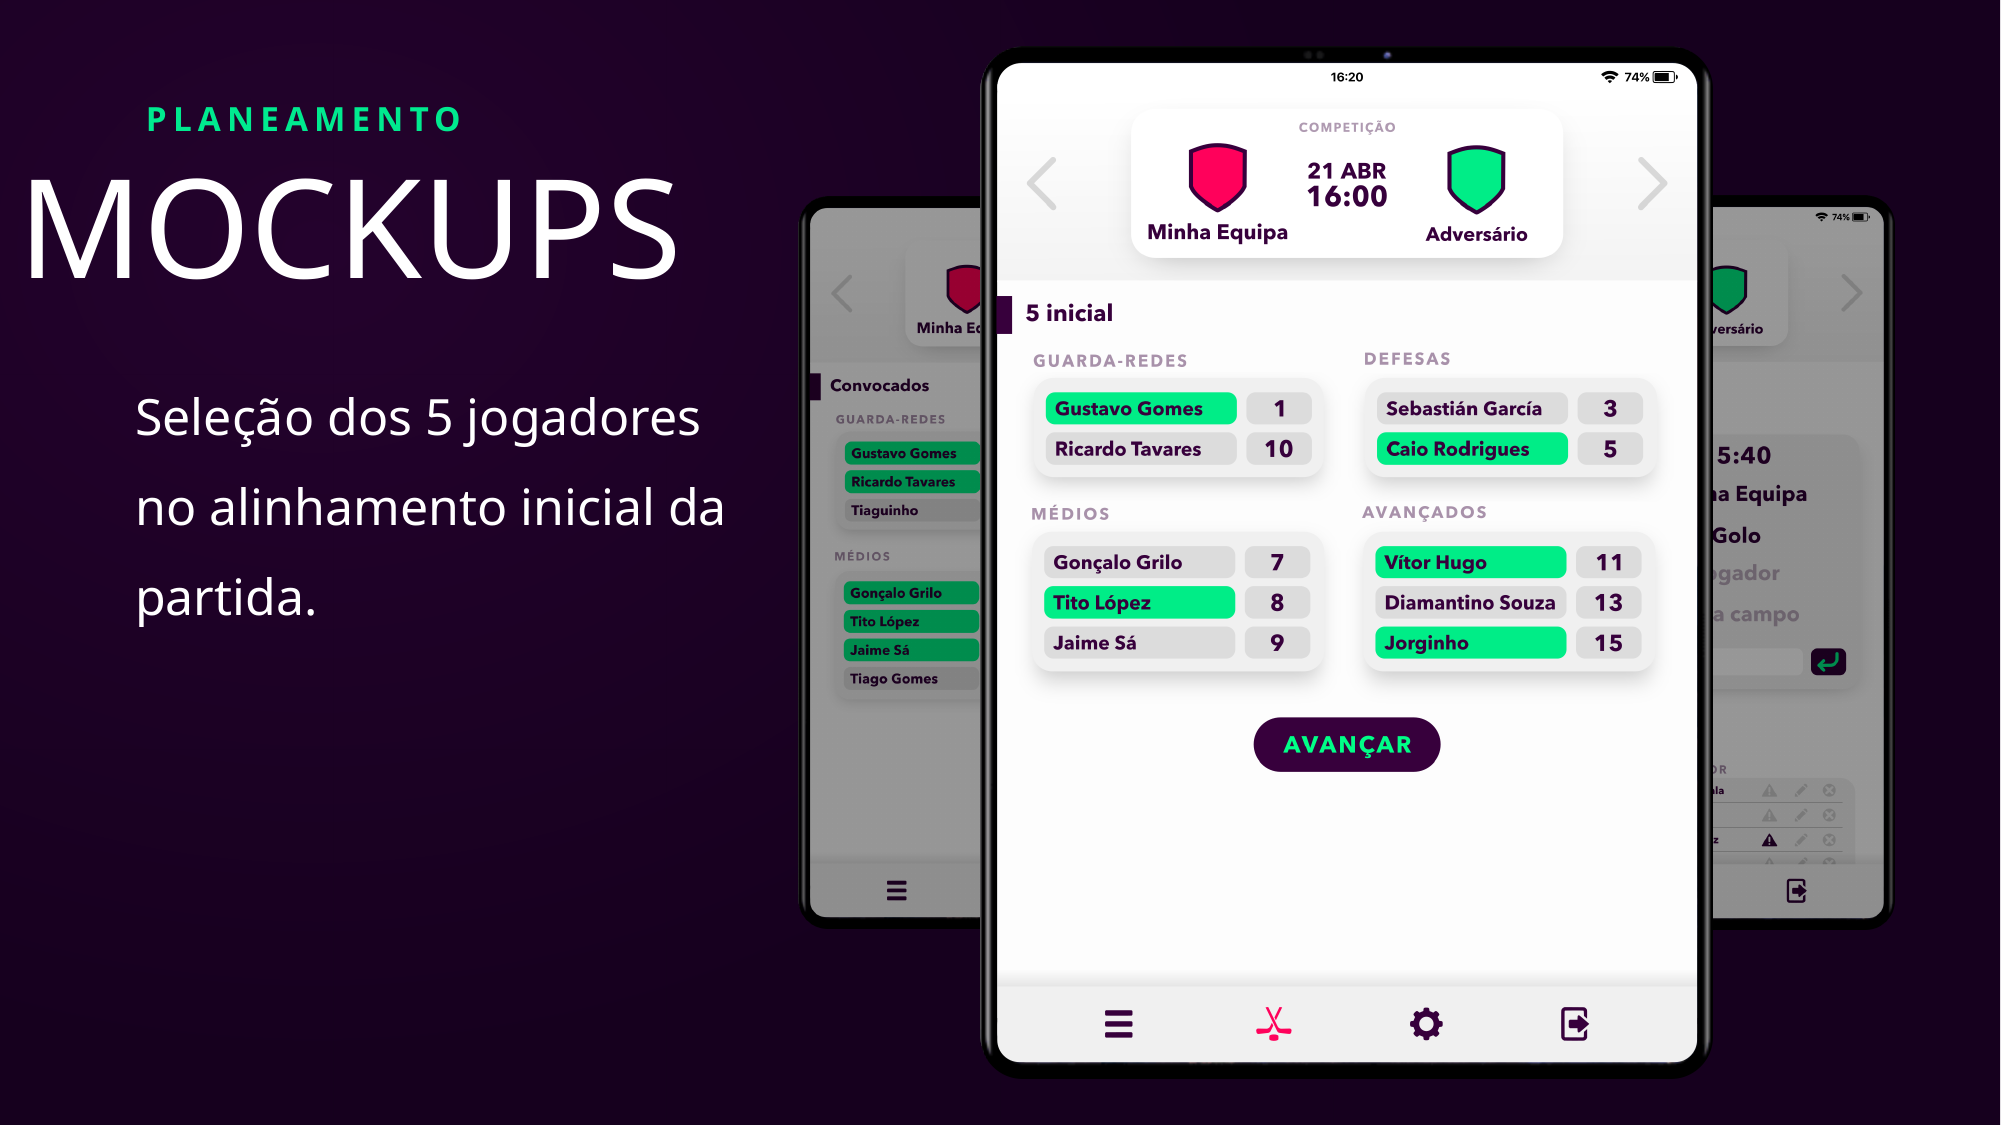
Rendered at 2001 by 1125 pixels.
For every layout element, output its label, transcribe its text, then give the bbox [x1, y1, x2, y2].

text_box Seleção dos 5 jogadores no alinhamento inicial da partida. [120, 348, 773, 833]
text_box MOCKUPS [4, 133, 697, 314]
text_box PLANEAMENTO [131, 91, 477, 146]
picture [0, 0, 2001, 1125]
